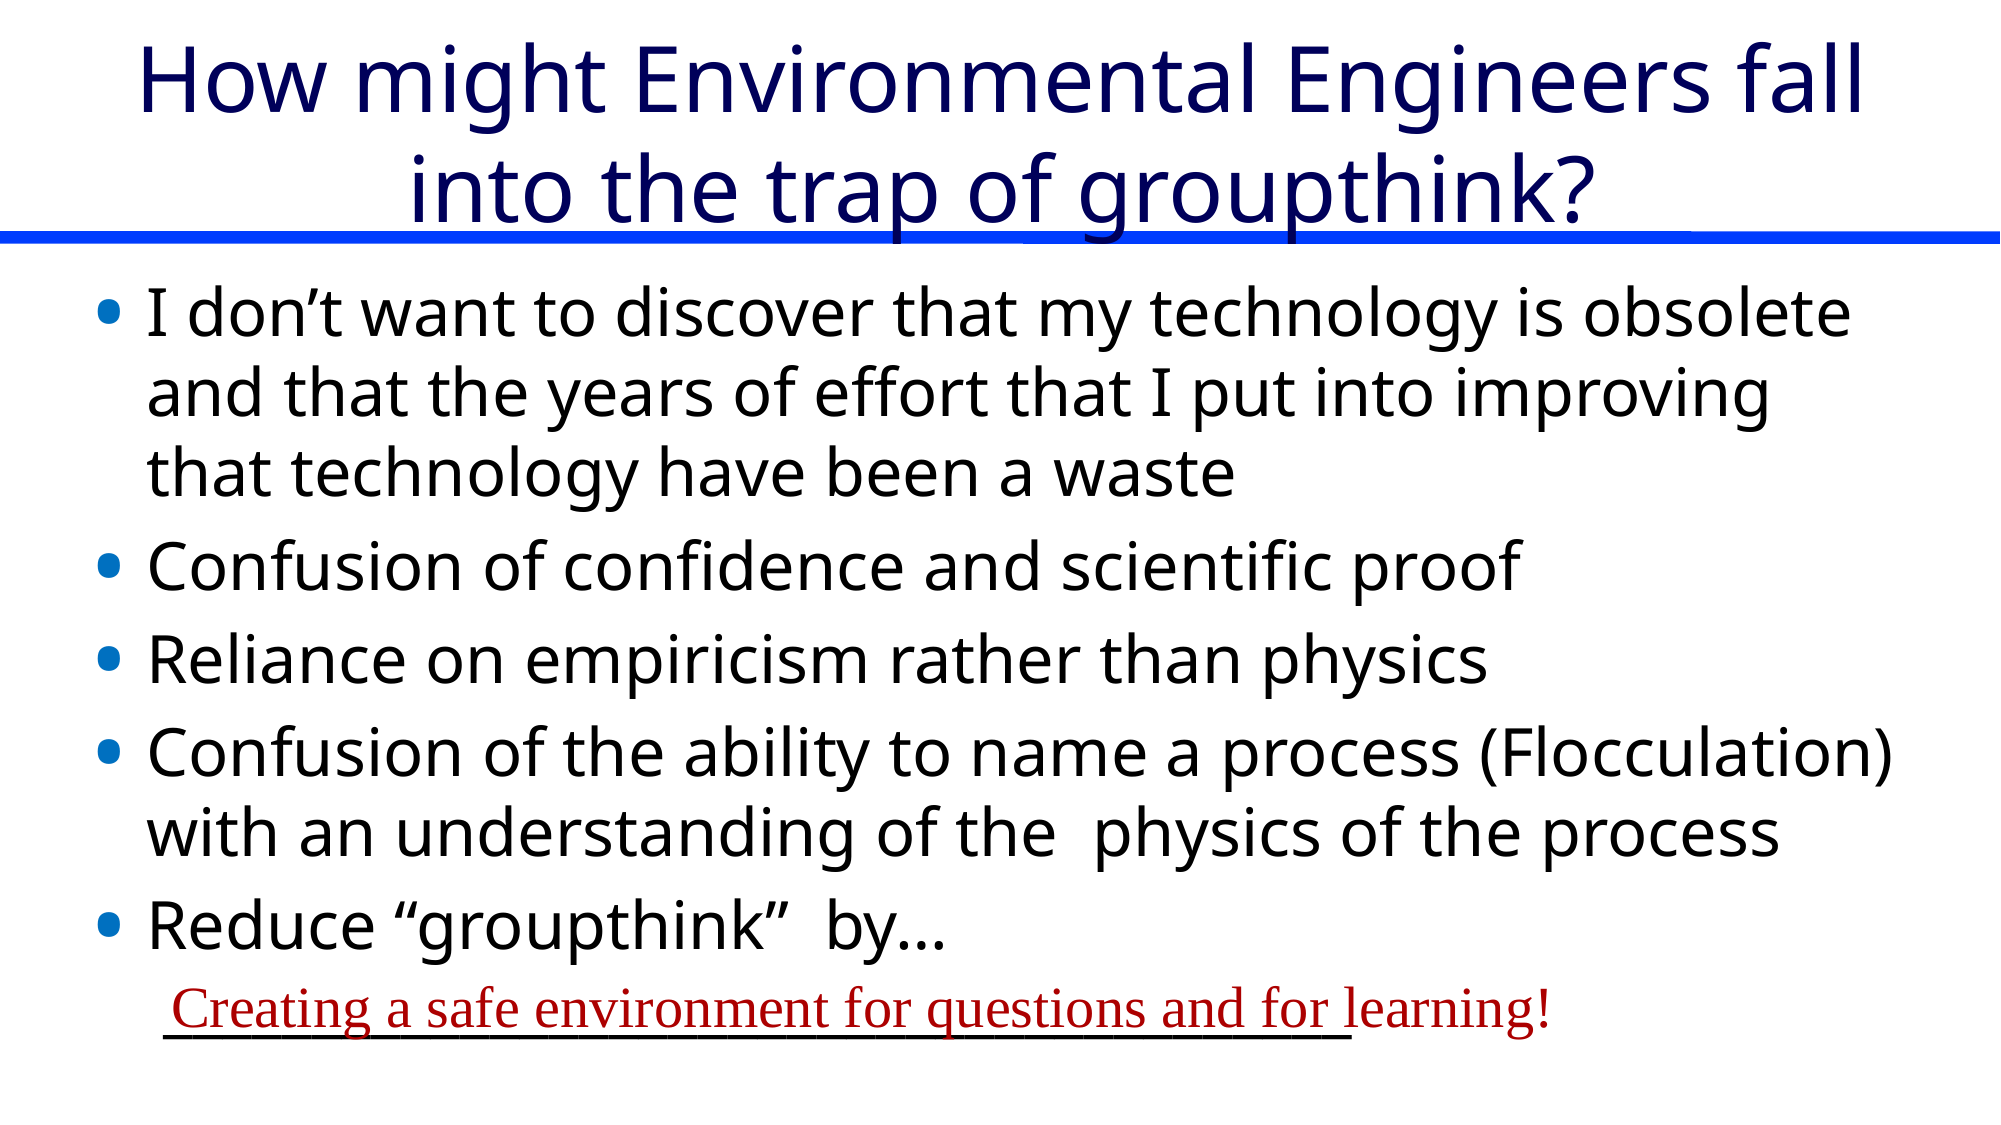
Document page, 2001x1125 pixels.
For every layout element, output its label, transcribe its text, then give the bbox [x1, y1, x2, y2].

list I don’t want to discover that my technology is obsolete and that the years of effort that I put into improving that technology have been a waste Confusion of confidence and scientific proof Reliance on empiricism rather than physics Confusion of the ability to name a process (Flocculation) with an understanding of the physics of the process Reduce “groupthink” by… ________________________________________ [74, 262, 1930, 1006]
title How might Environmental Engineers fall into the trap of groupthink? [75, 37, 1930, 225]
text_box Creating a safe environment for questions and for learning! [156, 962, 1570, 1047]
